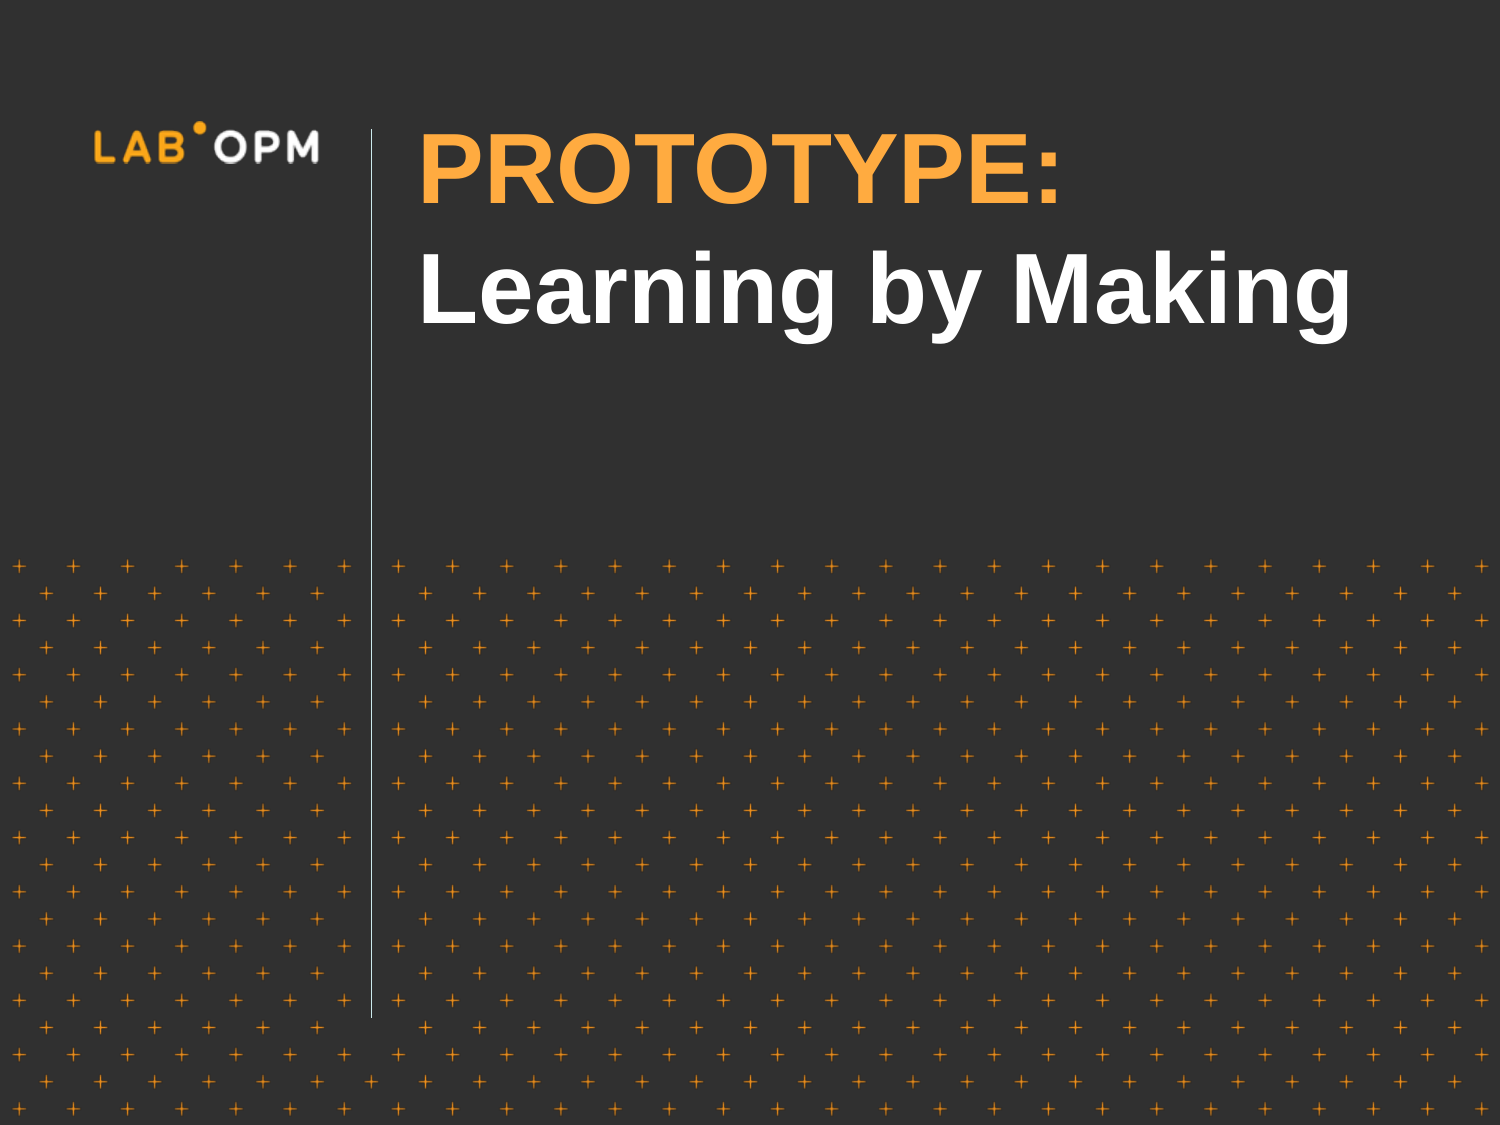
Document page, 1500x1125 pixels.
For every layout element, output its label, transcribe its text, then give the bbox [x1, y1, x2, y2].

picture [88, 121, 326, 164]
title PROTOTYPE: Learning by Making [402, 88, 1450, 547]
picture [0, 549, 1500, 1123]
